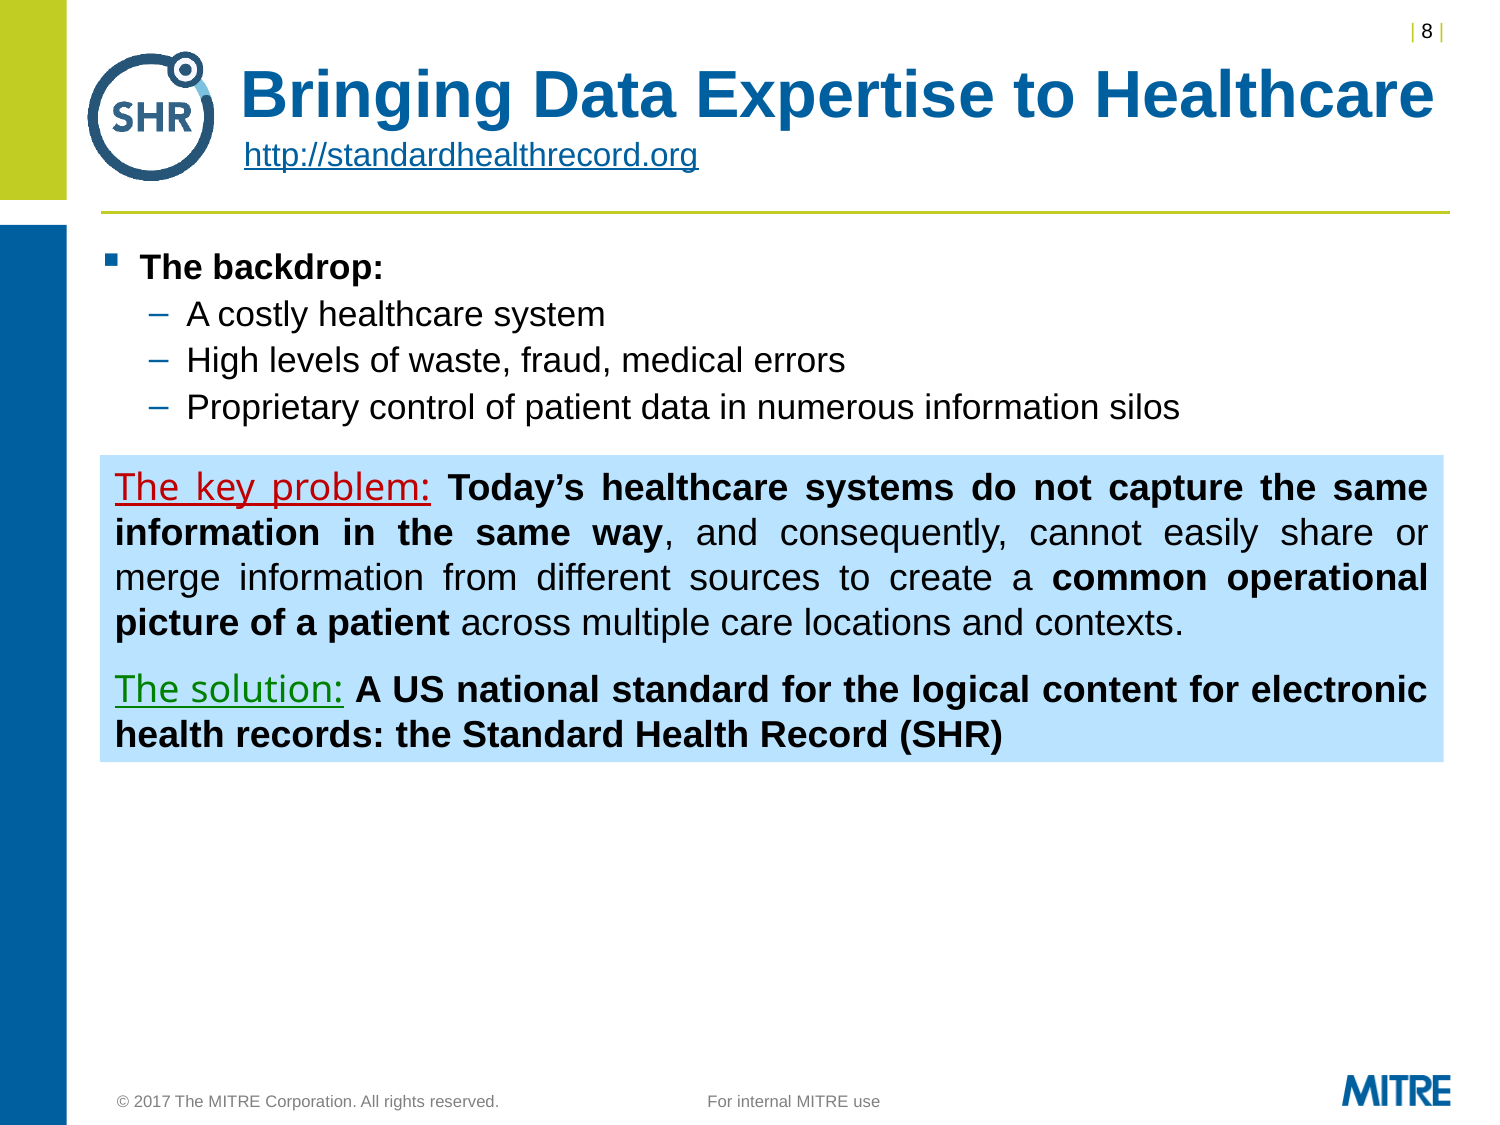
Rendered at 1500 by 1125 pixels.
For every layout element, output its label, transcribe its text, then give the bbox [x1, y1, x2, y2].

title Bringing Data Expertise to Healthcare [225, 26, 1465, 169]
text_box http://standardhealthrecord.org [229, 125, 757, 181]
footer © 2017 The MITRE Corporation. All rights reserved. For internal MITRE use [101, 1081, 1059, 1119]
picture [86, 49, 216, 182]
text_box The backdrop: A costly healthcare system High levels of waste, fraud, medical errors Proprietary control of patient data in numerous information silos [86, 236, 1437, 454]
text_box The key problem: Today’s healthcare systems do not capture the same information in the same way, and consequently, cannot easily share or merge information from different sources to create a common operational picture of a patient across multiple care locations and contexts. The solution: A US national standard for the logical content for electronic health records: the Standard Health Record (SHR) [99, 455, 1444, 763]
picture [1342, 1072, 1453, 1113]
